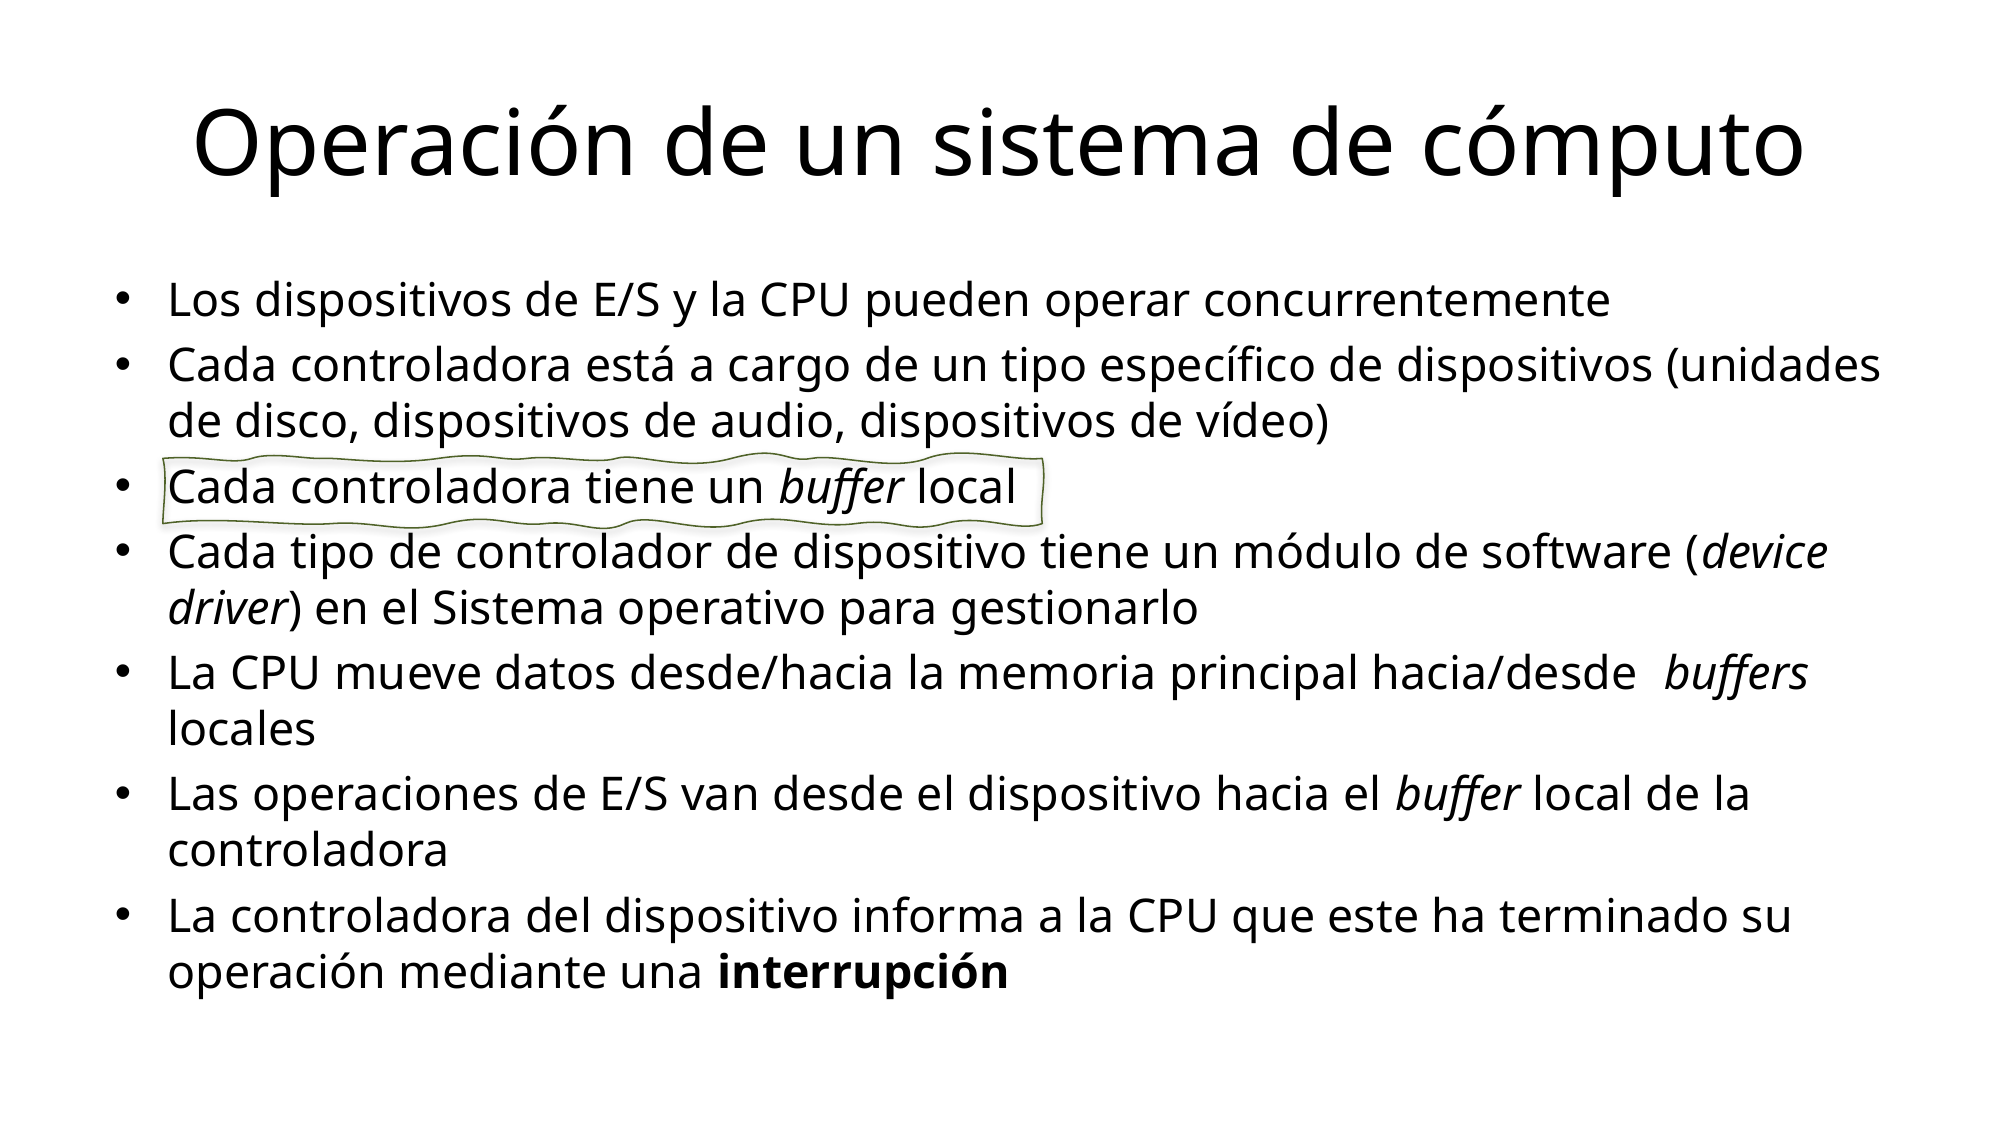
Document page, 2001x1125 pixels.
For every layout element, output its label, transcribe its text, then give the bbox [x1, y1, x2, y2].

text_box [162, 452, 1045, 530]
title Operación de un sistema de cómputo [99, 45, 1900, 233]
list Los dispositivos de E/S y la CPU pueden operar concurrentemente Cada controladora está a cargo de un tipo específico de dispositivos (unidades de disco, dispositivos de audio, dispositivos de vídeo) Cada controladora tiene un buffer local Cada tipo de controlador de dispositivo tiene un módulo de software (device driver) en el Sistema operativo para gestionarlo La CPU mueve datos desde/hacia la memoria principal hacia/desde buffers locales Las operaciones de E/S van desde el dispositivo hacia el buffer local de la controladora La controladora del dispositivo informa a la CPU que este ha terminado su operación mediante una interrupción [99, 262, 1900, 1005]
